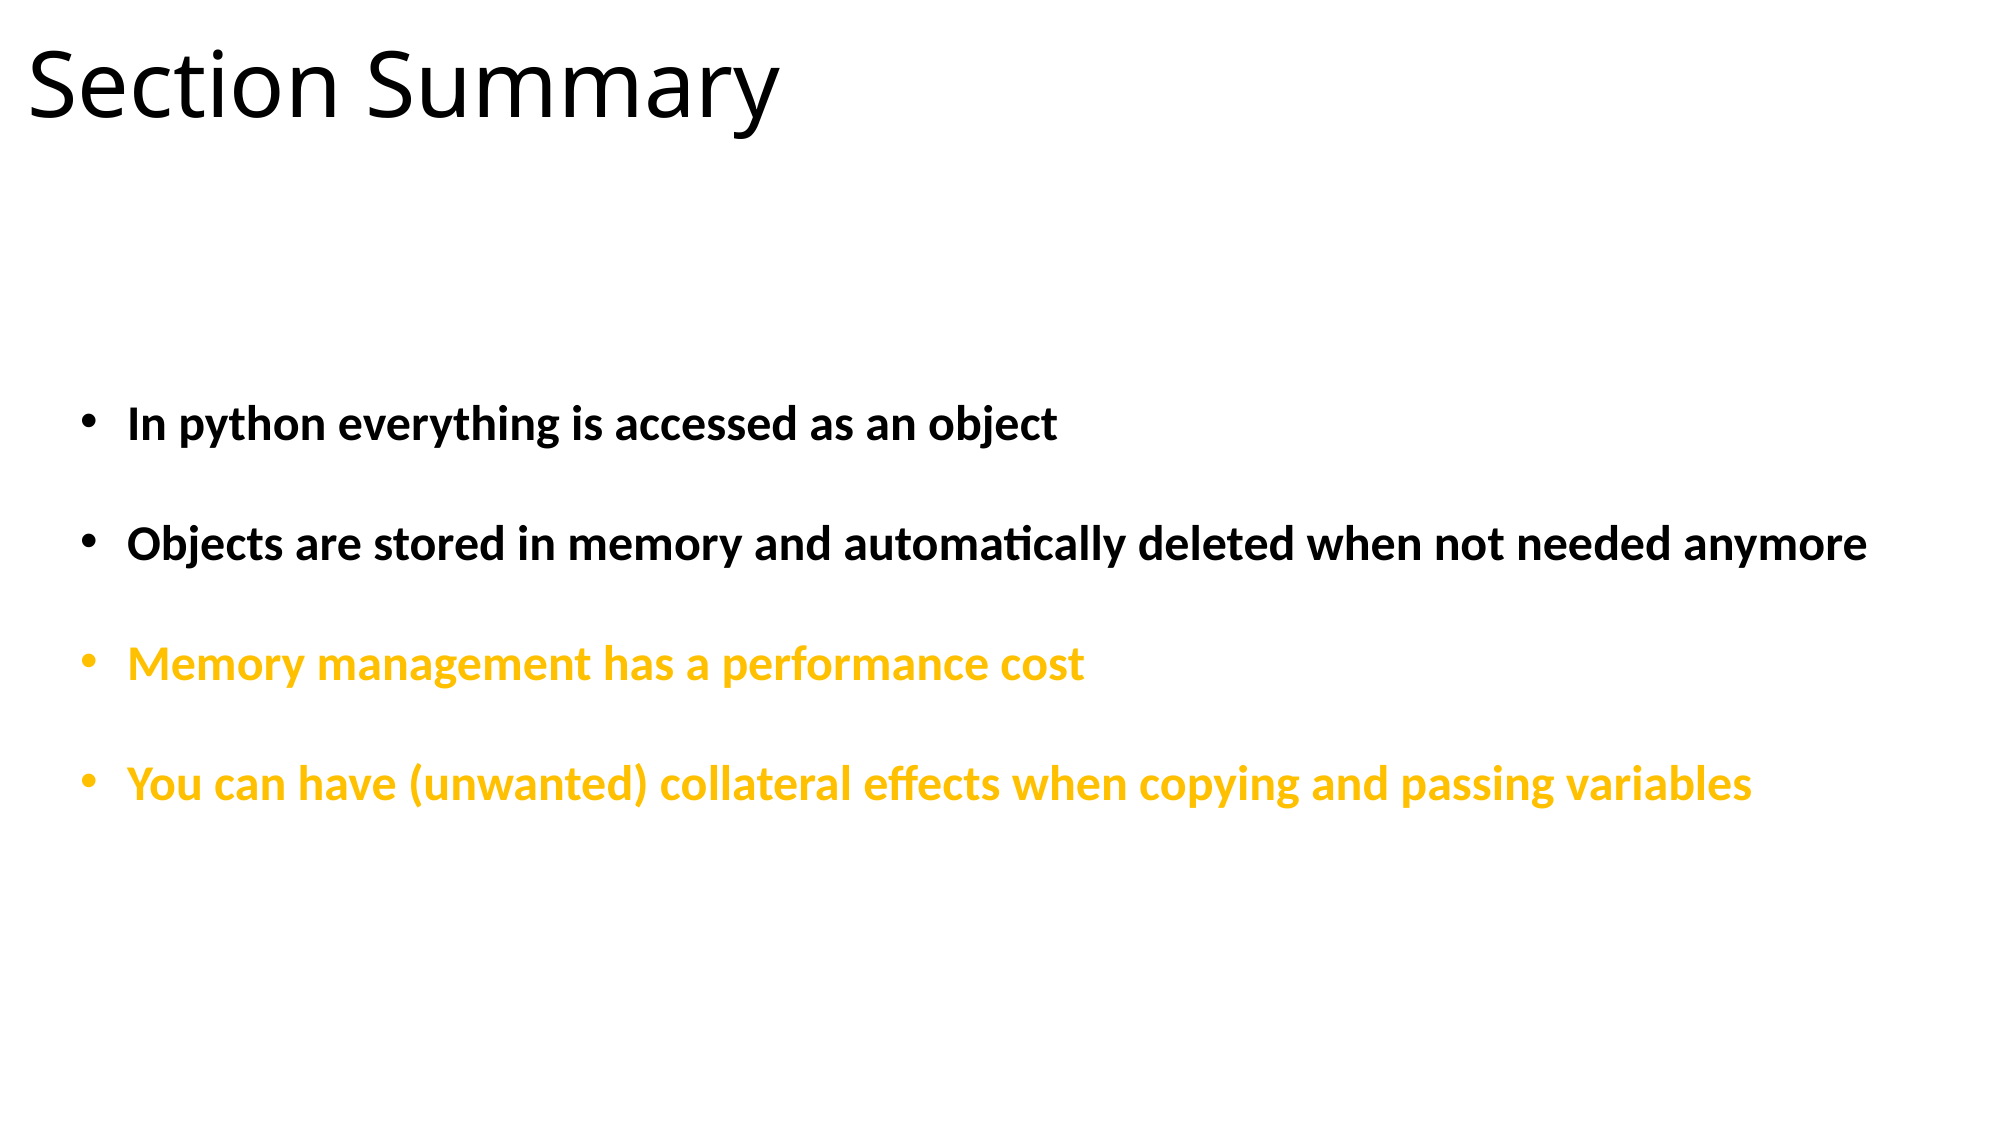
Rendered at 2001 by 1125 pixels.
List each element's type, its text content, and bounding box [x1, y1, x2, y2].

text_box Section Summary [12, 31, 1738, 167]
text_box In python everything is accessed as an object Objects are stored in memory and automatically deleted when not needed anymore Memory management has a performance cost You can have (unwanted) collateral effects when copying and passing variables [65, 383, 2000, 818]
